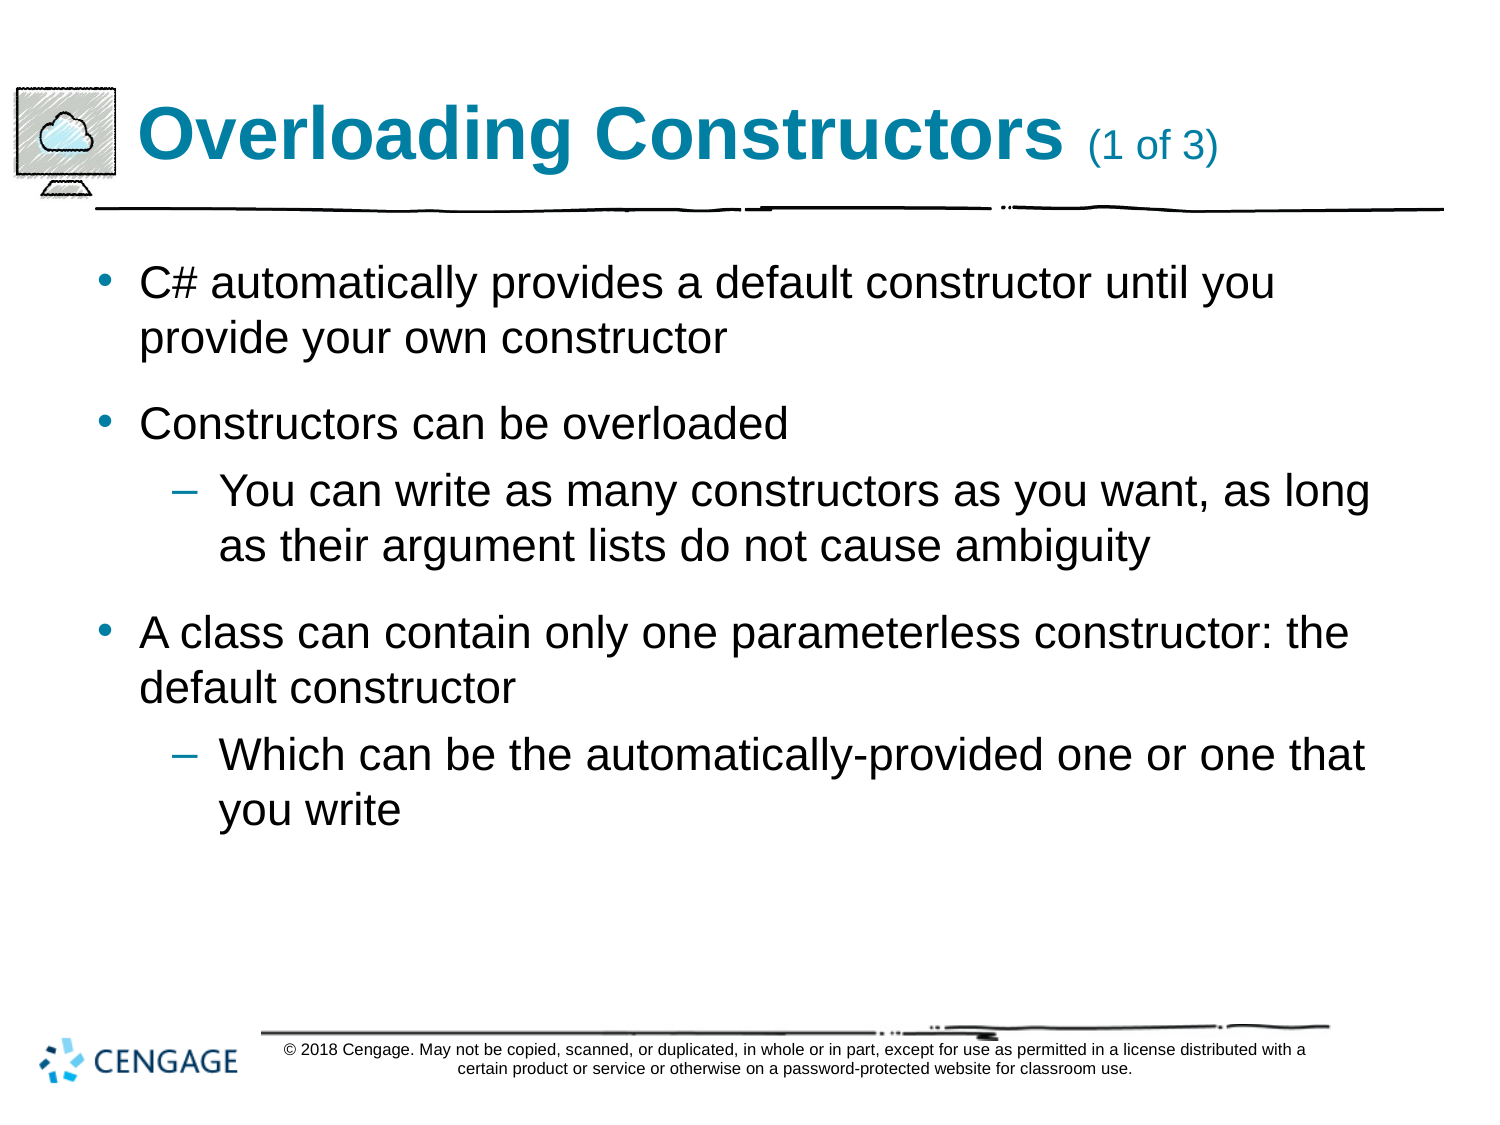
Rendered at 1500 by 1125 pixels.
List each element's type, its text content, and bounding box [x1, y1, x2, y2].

list © 2018 Cengage. May not be copied, scanned, or duplicated, in whole or in part, except for use as permitted in a license distributed with a certain product or service or otherwise on a password-protected website for classroom use. [261, 1040, 1331, 1089]
picture [261, 1024, 1331, 1040]
picture [19, 1024, 250, 1096]
list C# automatically provides a default constructor until you provide your own constructor Constructors can be overloaded You can write as many constructors as you want, as long as their argument lists do not cause ambiguity A class can contain only one parameterless constructor: the default constructor Which can be the automatically-provided one or one that you write [97, 252, 1430, 841]
title Overloading Constructors (1 of 3) [137, 84, 1430, 175]
picture [13, 86, 117, 201]
picture [95, 205, 1444, 213]
